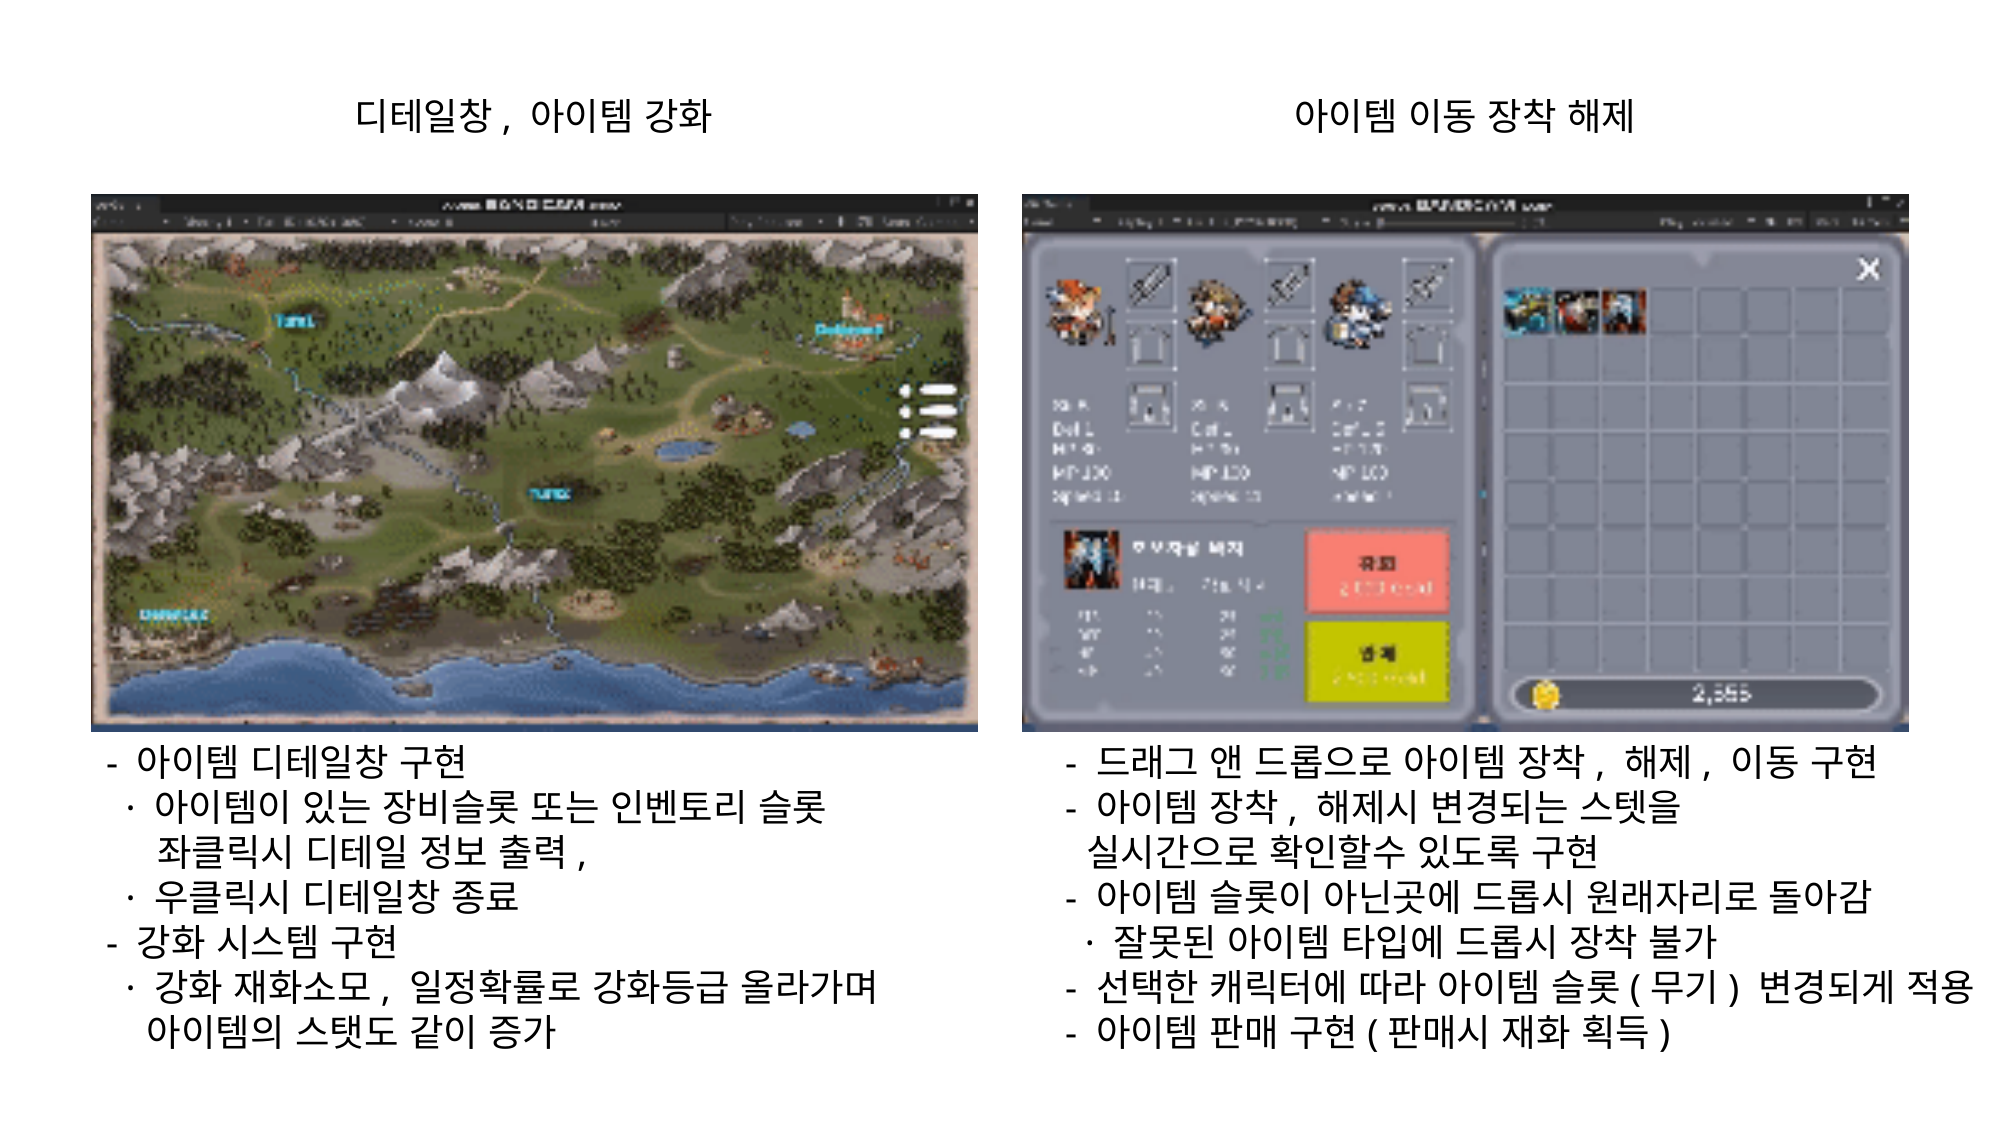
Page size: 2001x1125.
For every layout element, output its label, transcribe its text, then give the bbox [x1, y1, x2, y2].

text_box 아이템 이동 장착 해제 [1279, 86, 1652, 146]
picture [1022, 194, 1909, 732]
picture [91, 194, 978, 732]
text_box - 드래그 앤 드롭으로 아이템 장착, 해제, 이동 구현 - 아이템 장착, 해제시 변경되는 스텟을 실시간으로 확인할수 있도록 구현 - 아이템 슬롯이 아닌곳에 드롭시 원래자리로 돌아감 · 잘못된 아이템 타입에 드롭시 장착 불가 - 선택한 캐릭터에 따라 아이템 슬롯(무기) 변경되게 적용 - 아이템 판매 구현(판매시 재화 획득) [1050, 731, 1991, 1062]
text_box - 아이템 디테일창 구현 · 아이템이 있는 장비슬롯 또는 인벤토리 슬롯 좌클릭시 디테일 정보 출력, · 우클릭시 디테일창 종료 - 강화 시스템 구현 · 강화 재화소모, 일정확률로 강화등급 올라가며 아이템의 스탯도 같이 증가 [91, 731, 998, 1062]
text_box 디테일창, 아이템 강화 [340, 86, 729, 146]
